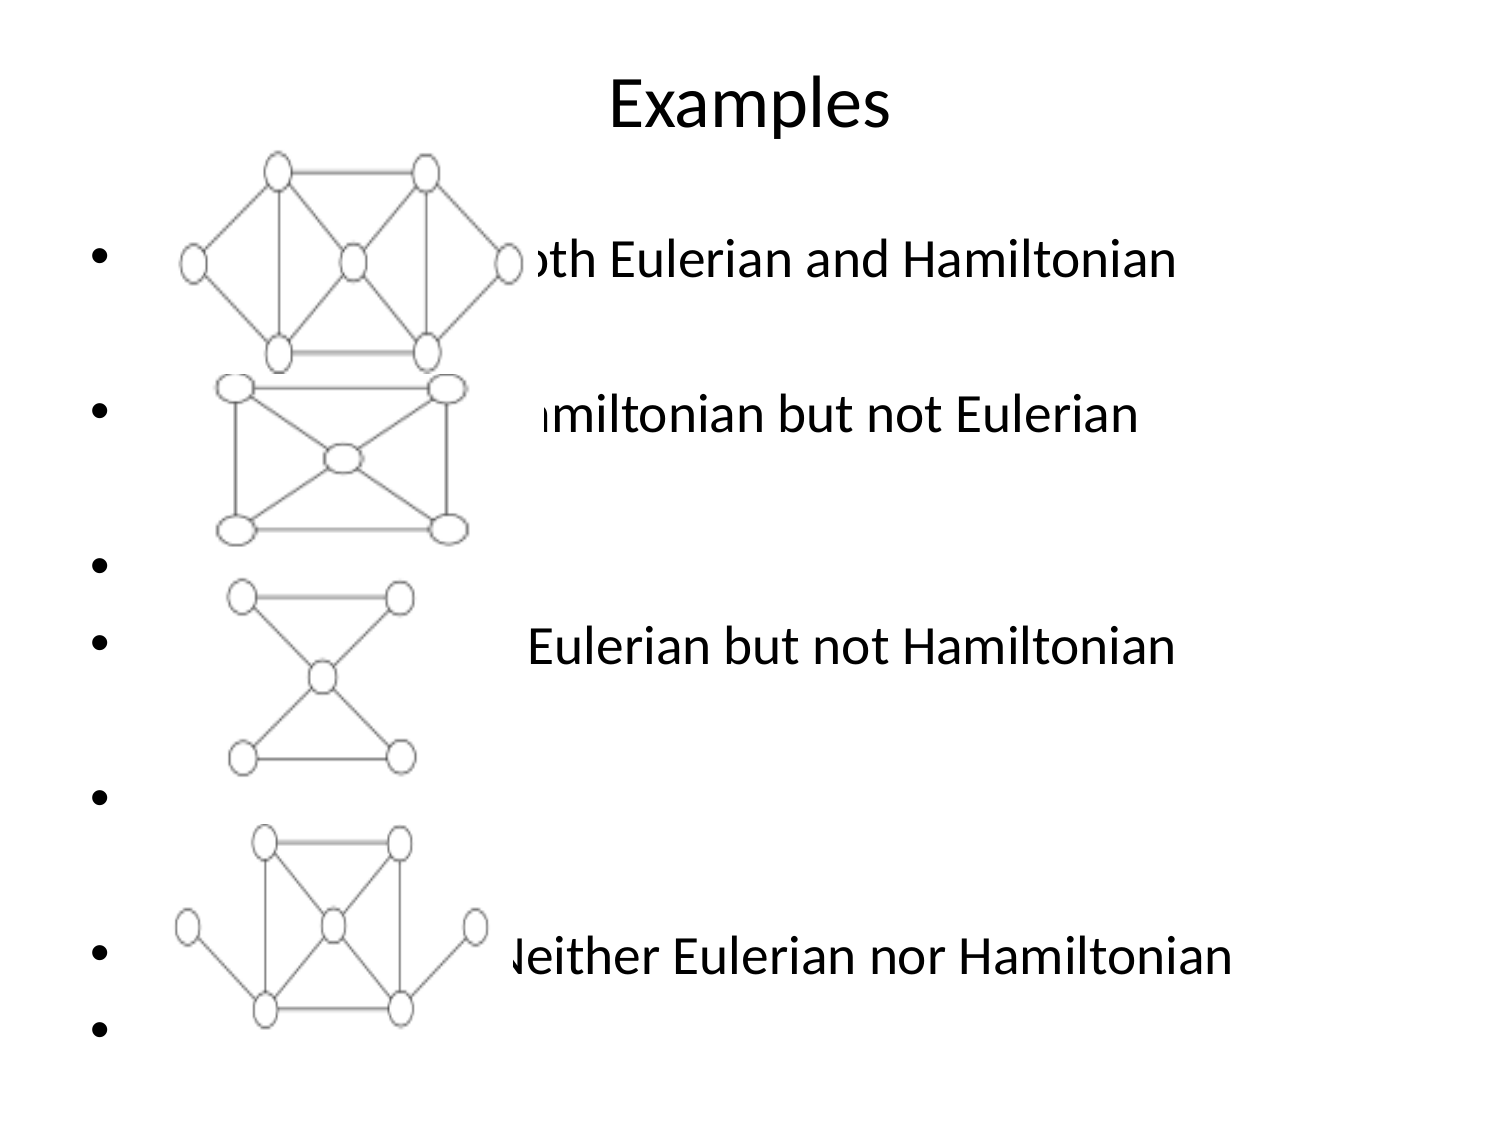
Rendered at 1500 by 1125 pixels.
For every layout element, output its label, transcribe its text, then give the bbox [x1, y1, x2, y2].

picture [187, 574, 488, 785]
list Both Eulerian and Hamiltonian Hamiltonian but not Eulerian Eulerian but not Hamiltonian Neither Eulerian nor Hamiltonian [75, 137, 1425, 1075]
title Examples [75, 45, 1425, 137]
picture [153, 824, 513, 1038]
picture [131, 137, 544, 554]
